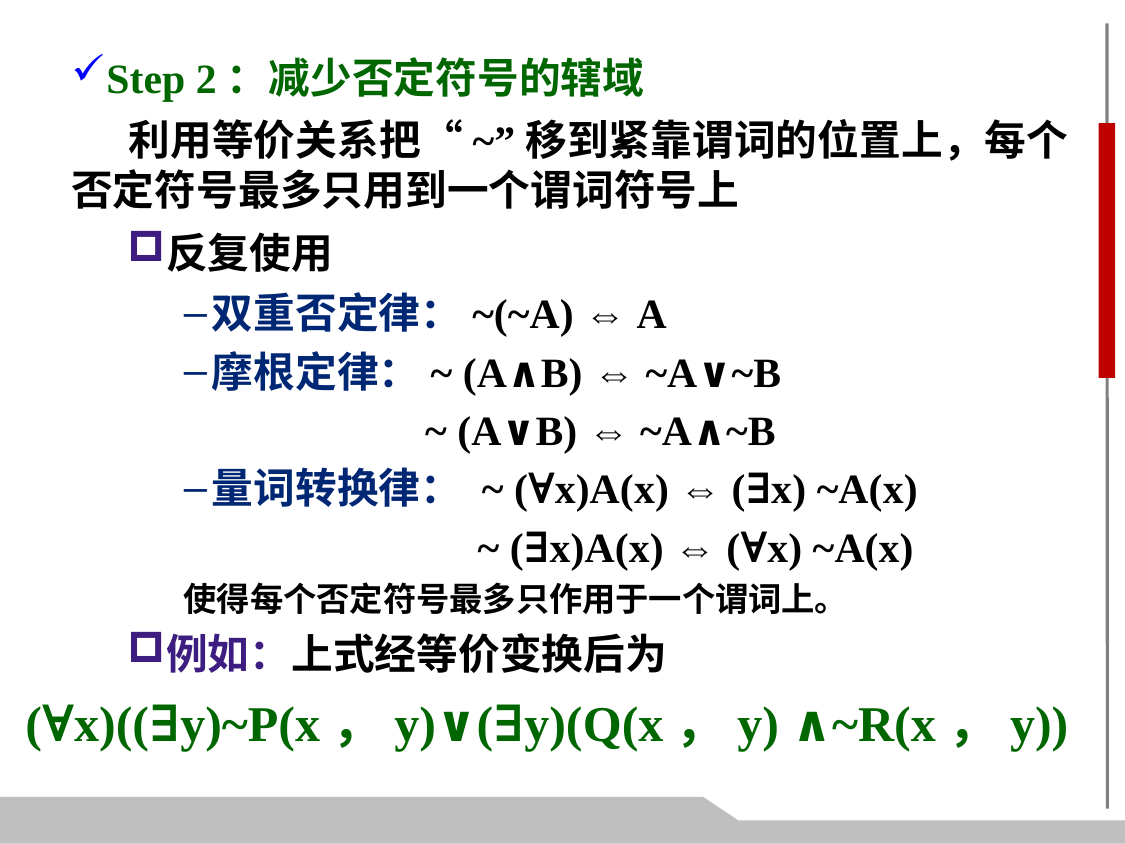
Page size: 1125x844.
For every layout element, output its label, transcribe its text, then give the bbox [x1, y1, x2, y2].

list Step 2：减少否定符号的辖域 利用等价关系把“~”移到紧靠谓词的位置上，每个否定符号最多只用到一个谓词符号上 反复使用 双重否定律：~(~A) ⇔ A 摩根定律：~ (A∧B) ⇔ ~A∨~B ~ (A∨B) ⇔ ~A∧~B 量词转换律： ~ (∀x)A(x) ⇔ (∃x) ~A(x) ~ (∃x)A(x) ⇔ (∀x) ~A(x) 使得每个否定符号最多只作用于一个谓词上。 例如：上式经等价变换后为 (∀x)((∃y)~P(x，y)∨(∃y)(Q(x，y) ∧~R(x，y)) [0, 43, 1094, 601]
